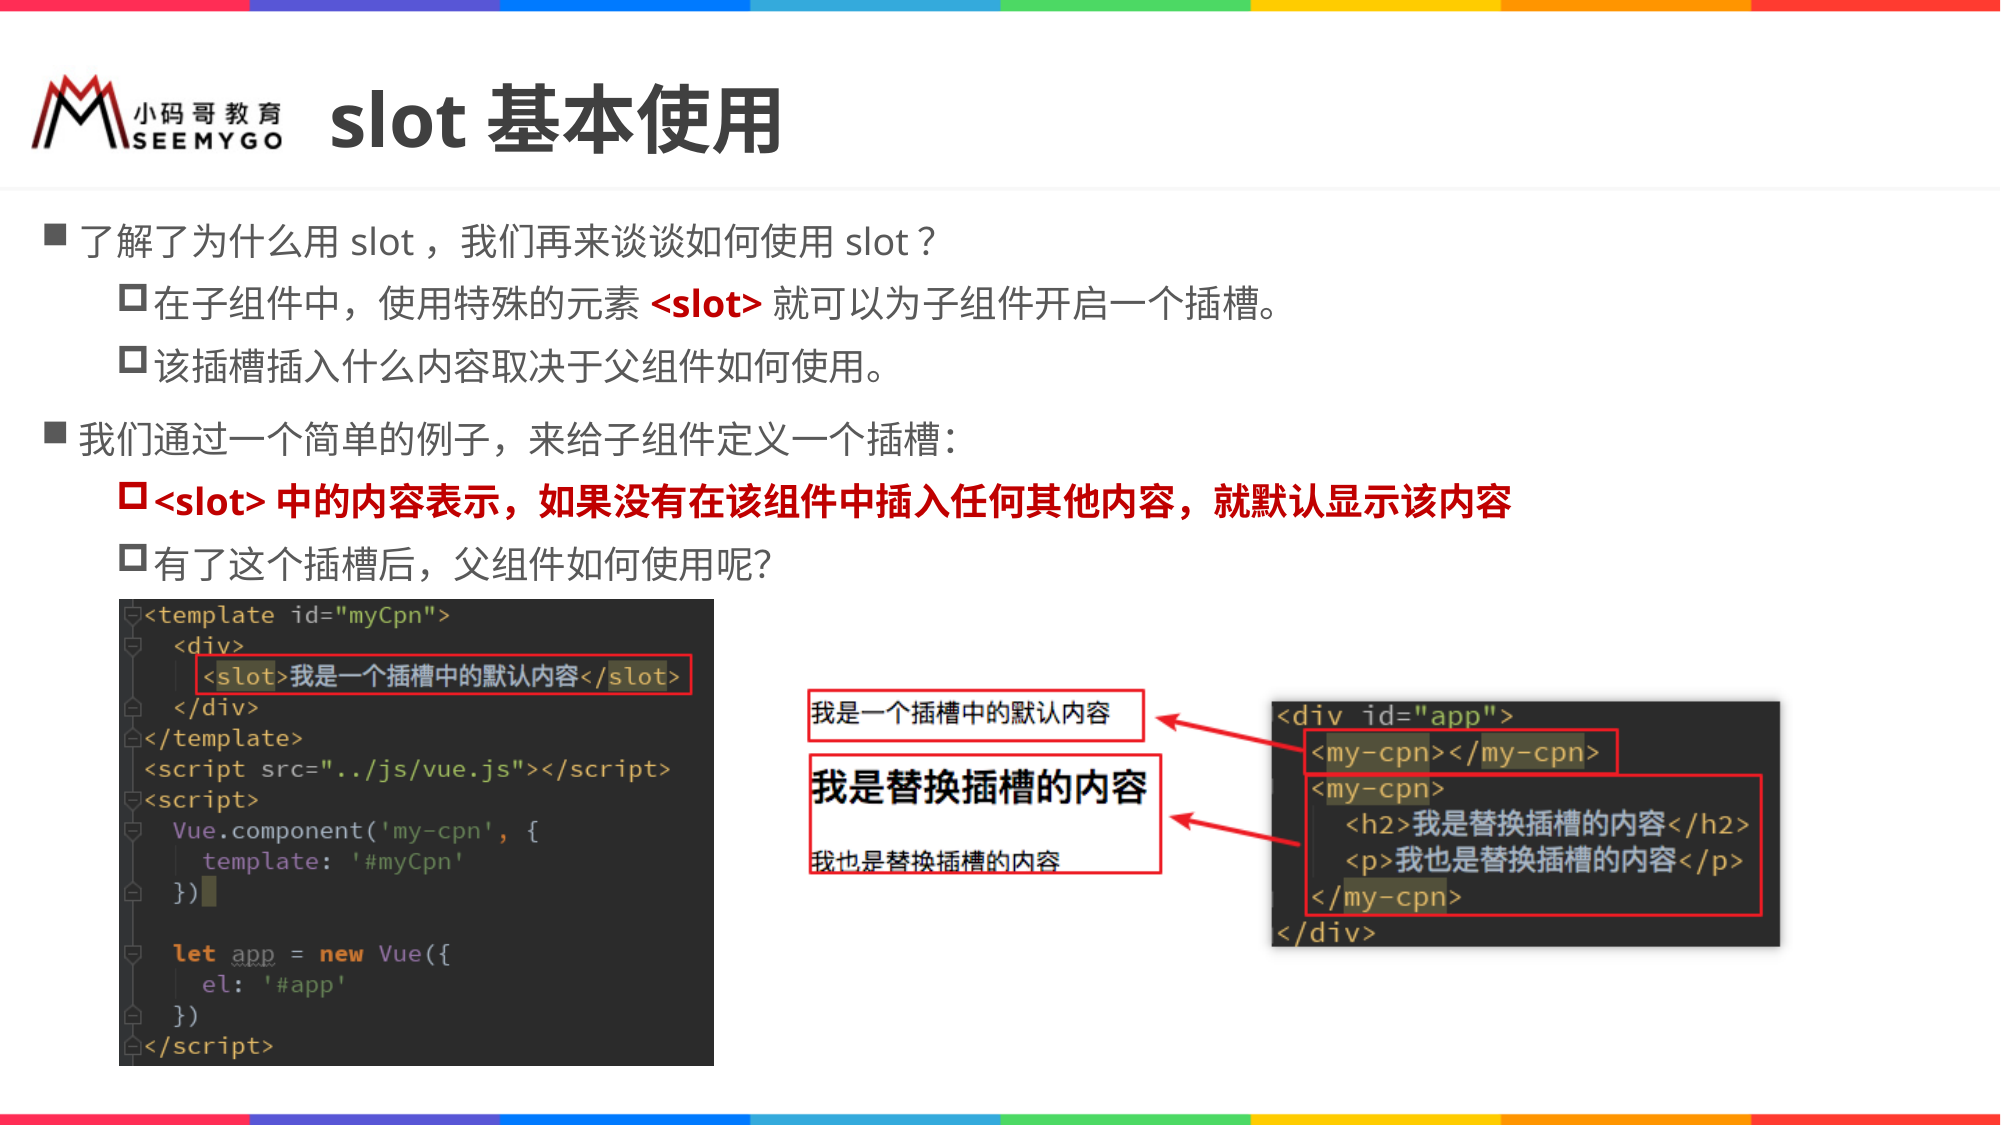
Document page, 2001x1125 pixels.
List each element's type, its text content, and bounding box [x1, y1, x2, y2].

picture [0, 0, 2001, 1125]
list 了解了为什么用slot，我们再来谈谈如何使用slot？ 在子组件中，使用特殊的元素<slot>就可以为子组件开启一个插槽。 该插槽插入什么内容取决于父组件如何使用。 我们通过一个简单的例子，来给子组件定义一个插槽： <slot>中的内容表示，如果没有在该组件中插入任何其他内容，就默认显示该内容 有了这个插槽后，父组件如何使用呢？ [26, 203, 1974, 1097]
title slot基本使用 [314, 64, 1968, 182]
